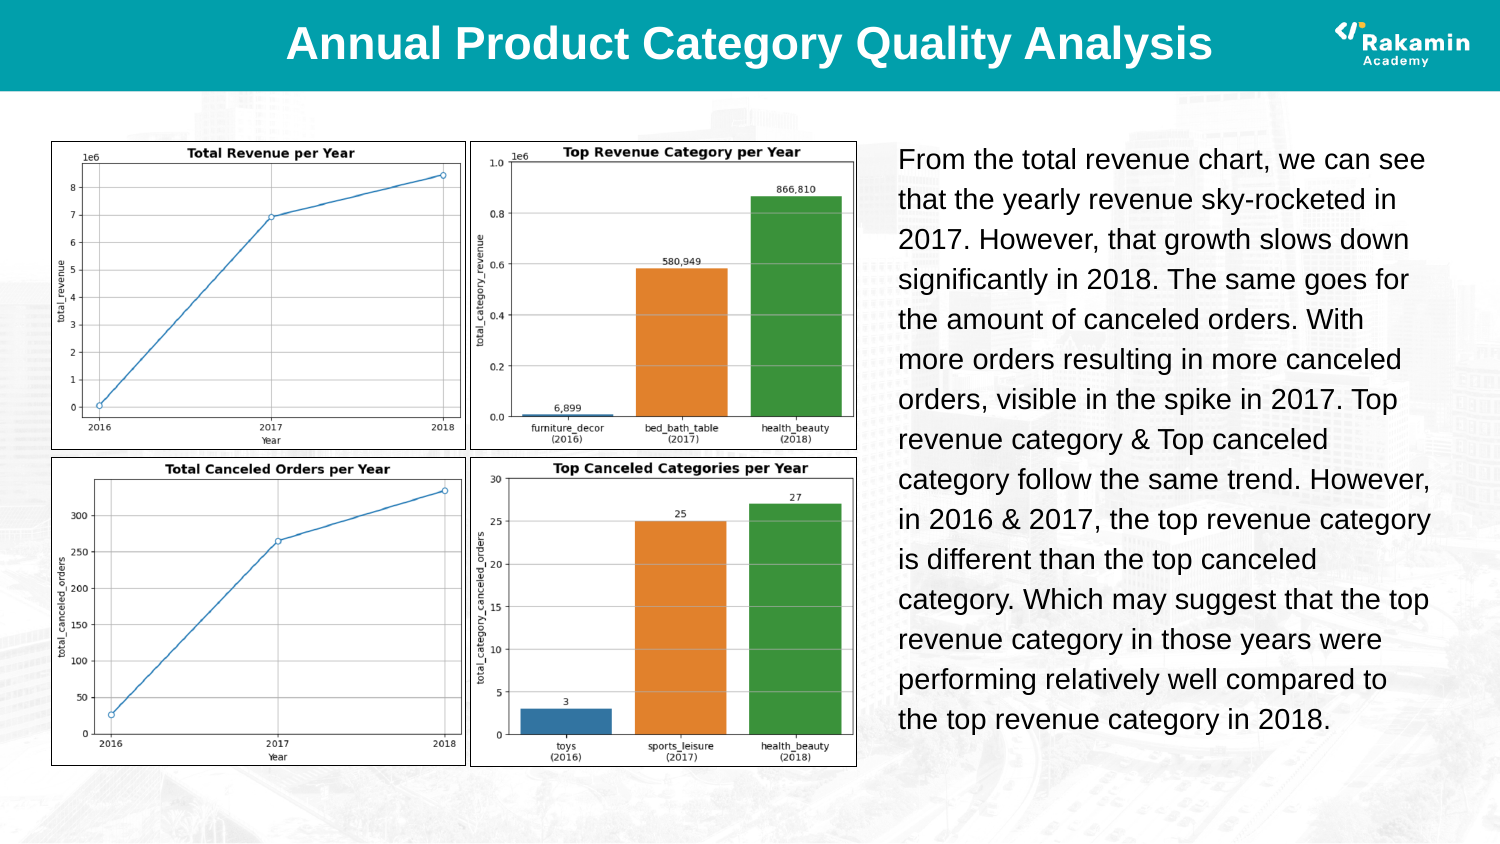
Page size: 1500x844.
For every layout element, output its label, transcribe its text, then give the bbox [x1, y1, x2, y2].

list From the total revenue chart, we can see that the yearly revenue sky-rocketed in 2017. However, that growth slows down significantly in 2018. The same goes for the amount of canceled orders. With more orders resulting in more canceled orders, visible in the spike in 2017. Top revenue category & Top canceled category follow the same trend. However, in 2016 & 2017, the top revenue category is different than the top canceled category. Which may suggest that the top revenue category in those years were performing relatively well compared to the top revenue category in 2018. [861, 120, 1449, 766]
picture [0, 0, 1500, 844]
title Annual Product Category Quality Analysis [51, 0, 1449, 92]
